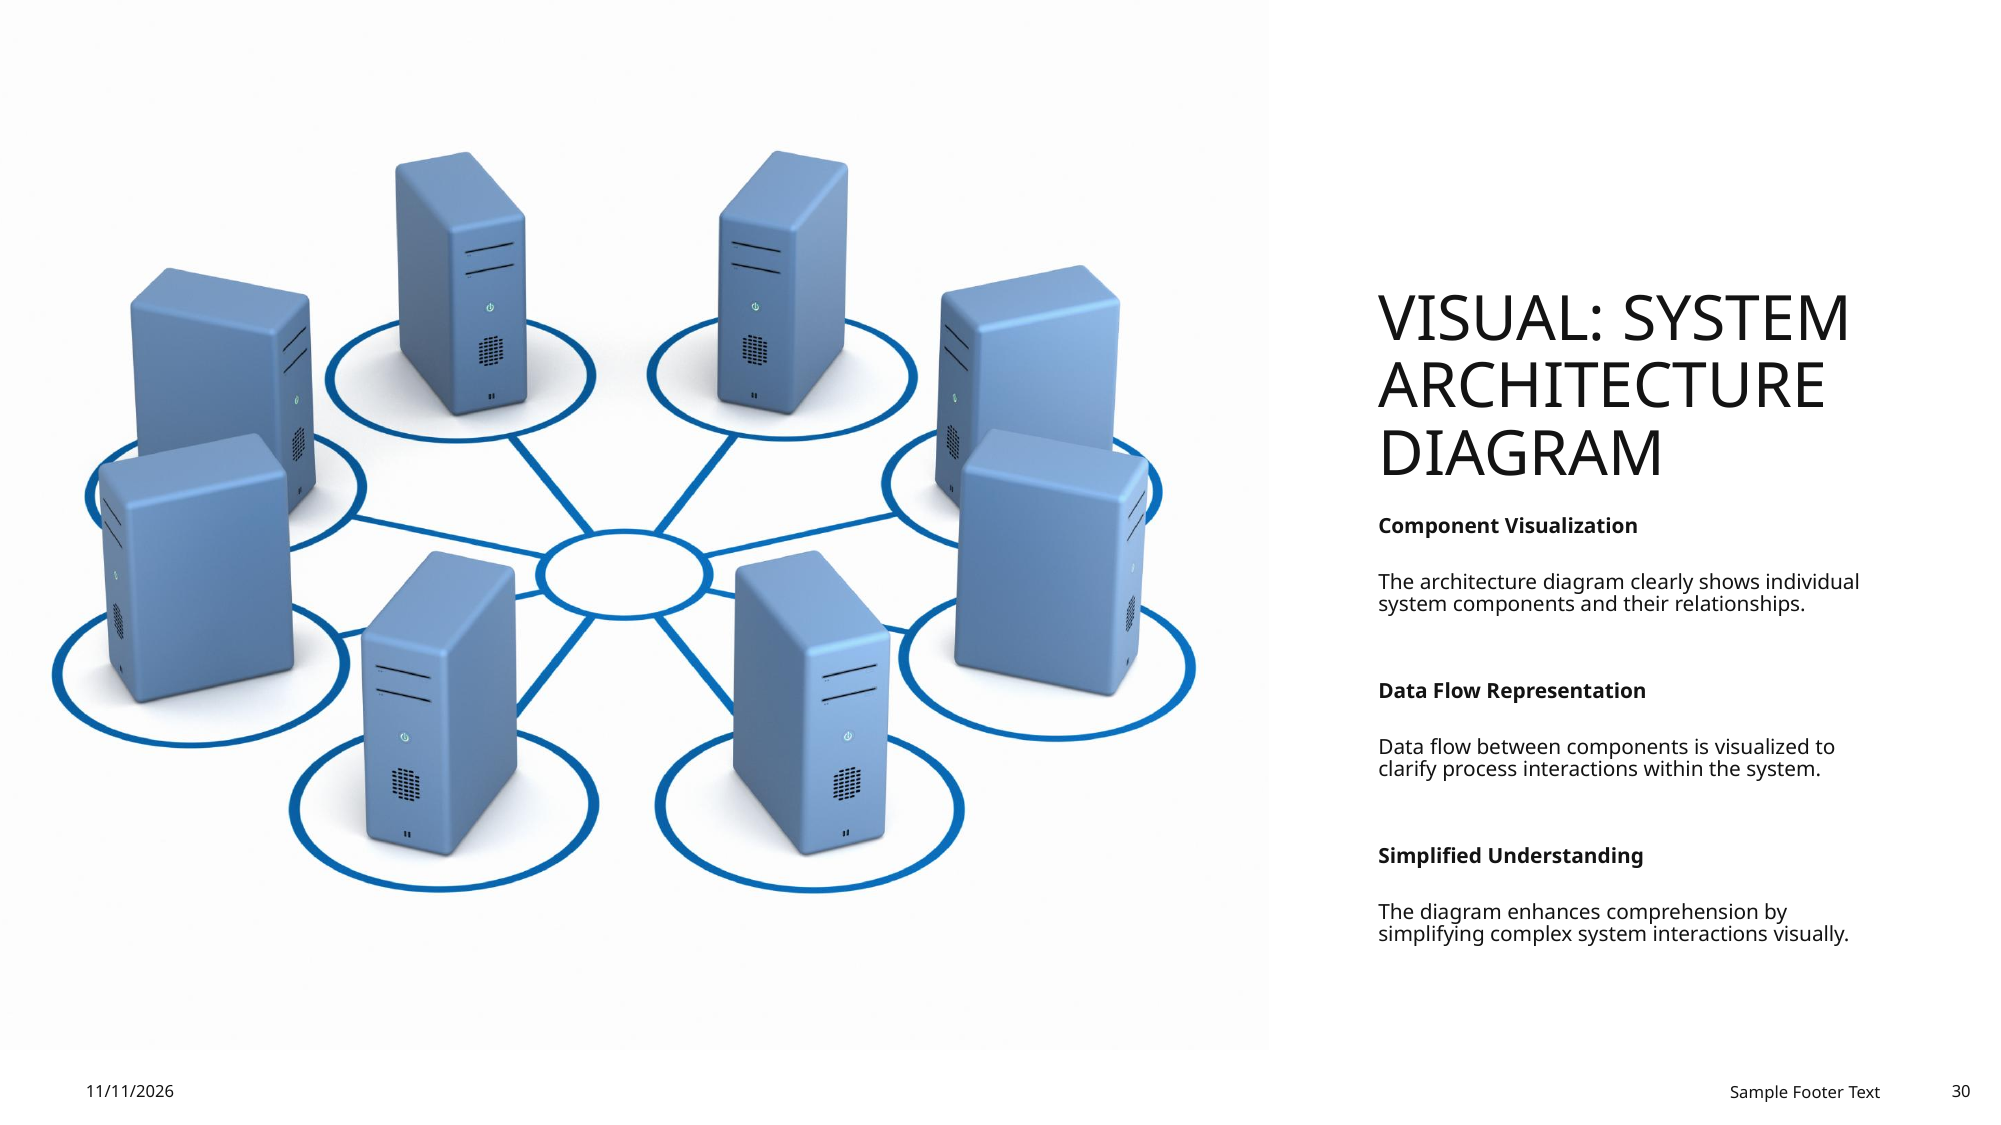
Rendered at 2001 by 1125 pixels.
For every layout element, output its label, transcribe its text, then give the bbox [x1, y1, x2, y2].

picture [0, 0, 1269, 1050]
text_box Component Visualization The architecture diagram clearly shows individual system components and their relationships. Data Flow Representation Data flow between components is visualized to clarify process interactions within the system. Simplified Understanding The diagram enhances comprehension by simplifying complex system interactions visually. [1363, 508, 1901, 993]
slide_number 30 [1910, 1064, 1986, 1120]
title Visual: System Architecture Diagram [1363, 176, 1901, 497]
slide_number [70, 1064, 537, 1120]
footer Sample Footer Text [1458, 1064, 1896, 1120]
